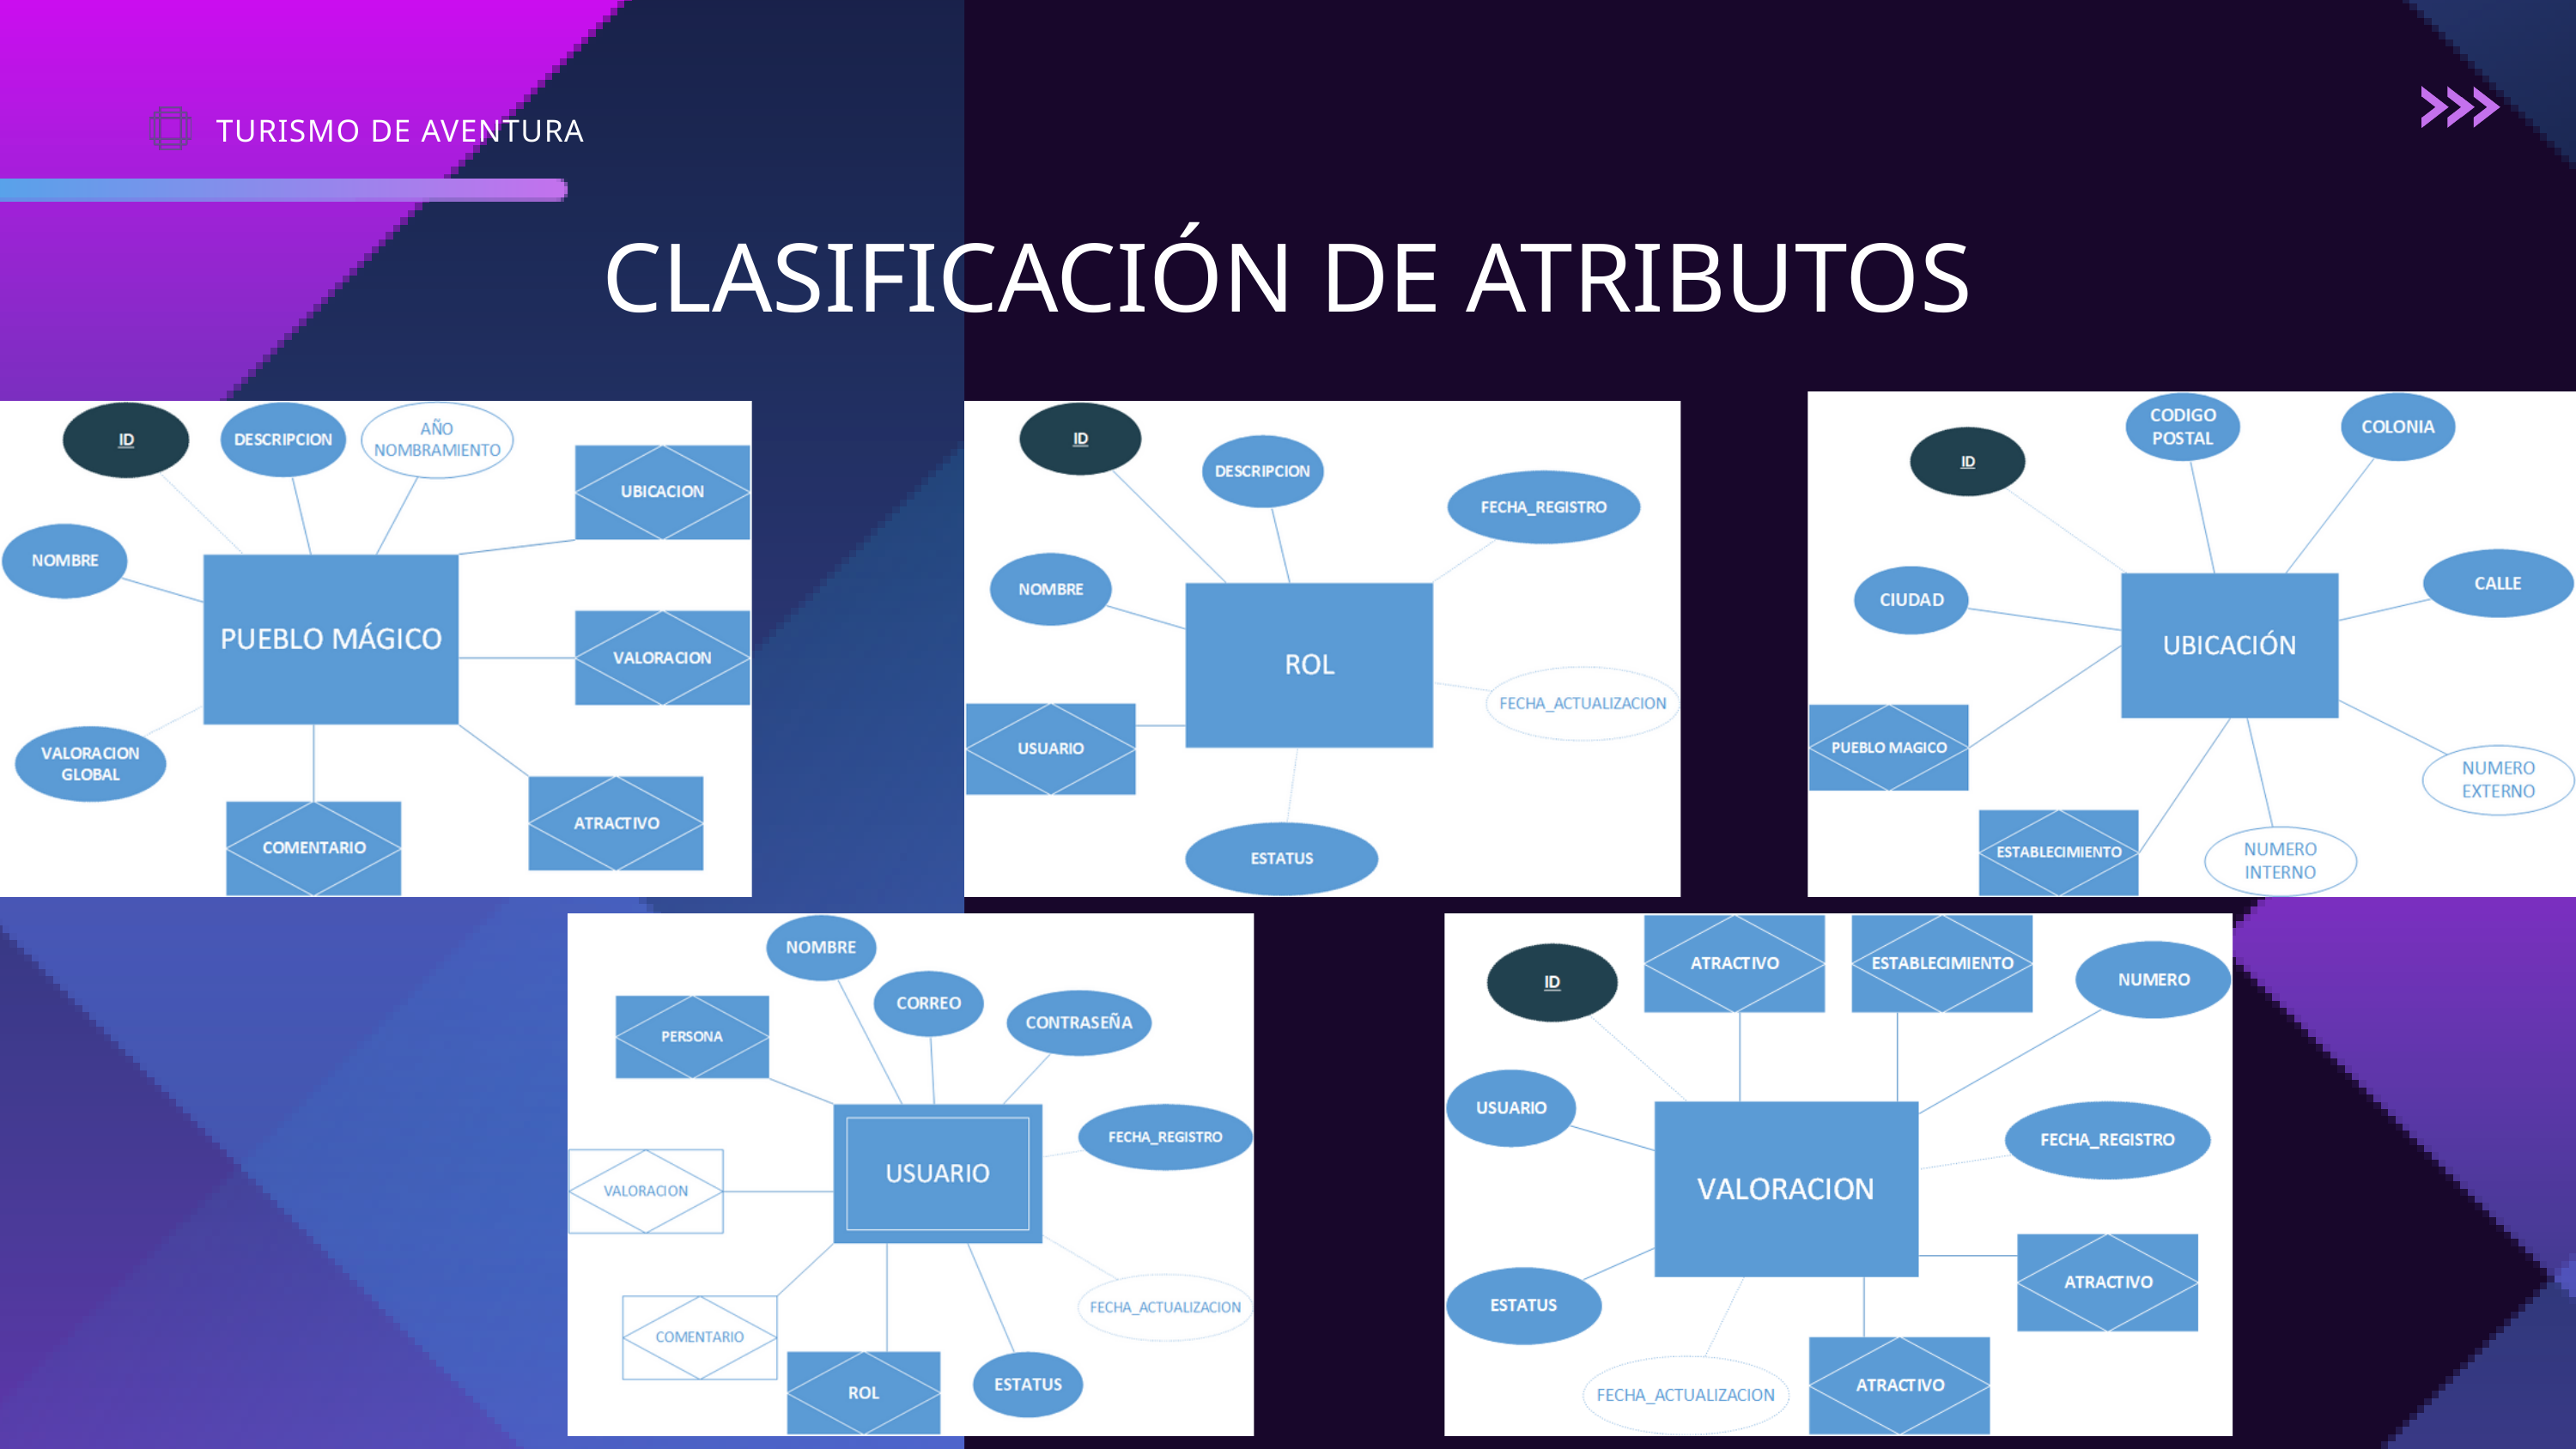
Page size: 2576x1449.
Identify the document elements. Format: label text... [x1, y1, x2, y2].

text_box [1614, 0, 2576, 1449]
text_box TURISMO DE AVENTURA [216, 114, 644, 149]
text_box [0, 0, 965, 1449]
text_box [2421, 86, 2500, 129]
text_box [1444, 913, 2233, 1436]
text_box [568, 913, 1255, 1436]
text_box [0, 179, 568, 202]
text_box [964, 401, 1681, 897]
text_box [1807, 391, 2576, 897]
text_box CLASIFICACIÓN DE ATRIBUTOS [482, 217, 2094, 331]
text_box [149, 106, 192, 150]
text_box [0, 401, 752, 897]
